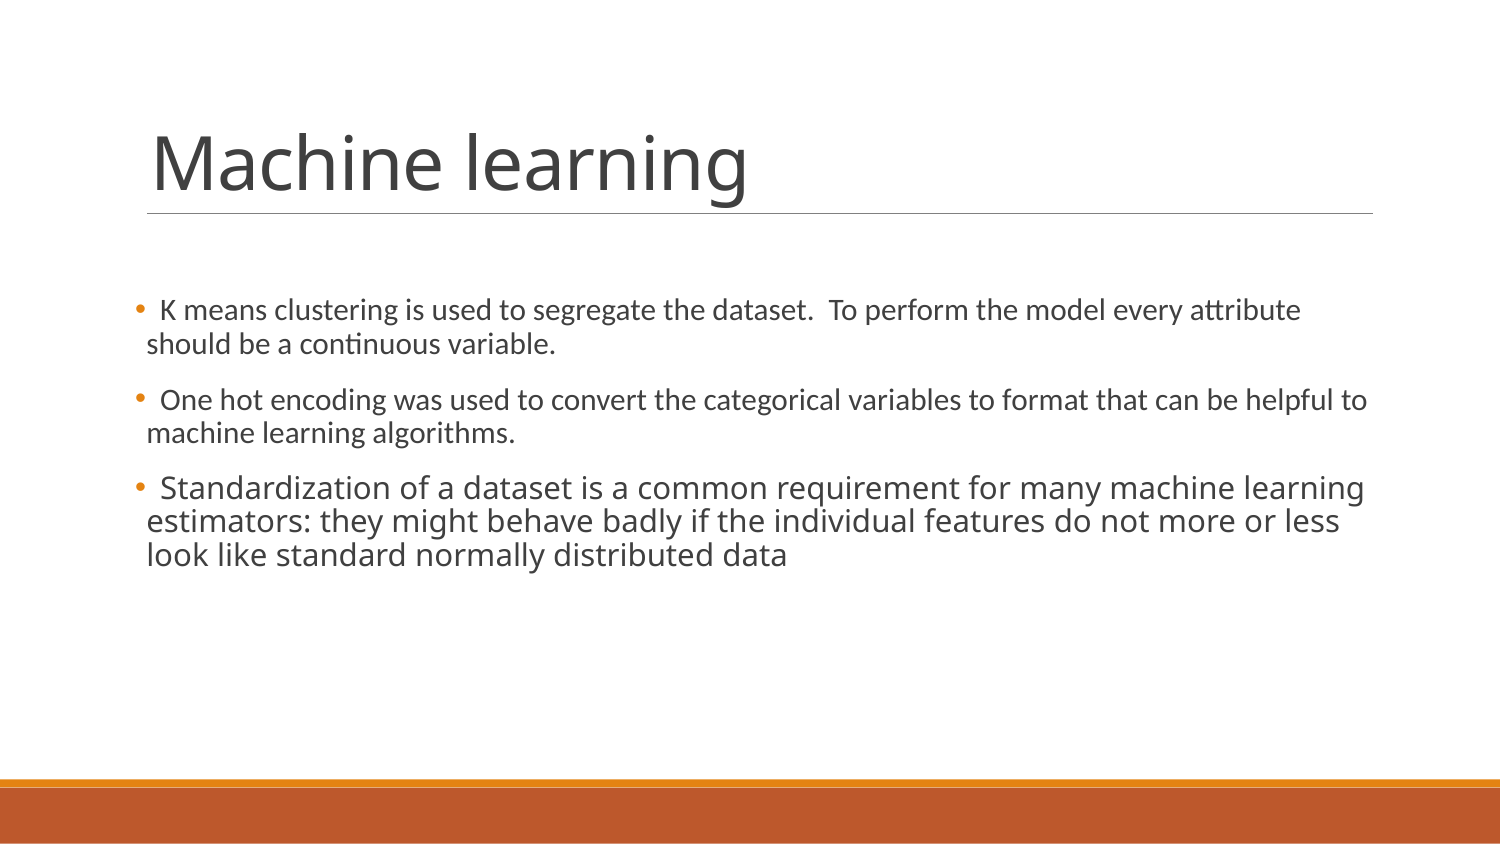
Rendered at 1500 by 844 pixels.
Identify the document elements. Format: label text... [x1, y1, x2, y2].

title Machine learning [135, 35, 1373, 214]
list K means clustering is used to segregate the dataset. To perform the model every attribute should be a continuous variable. One hot encoding was used to convert the categorical variables to format that can be helpful to machine learning algorithms. Standardization of a dataset is a common requirement for many machine learning estimators: they might behave badly if the individual features do not more or less look like standard normally distributed data [135, 227, 1373, 723]
